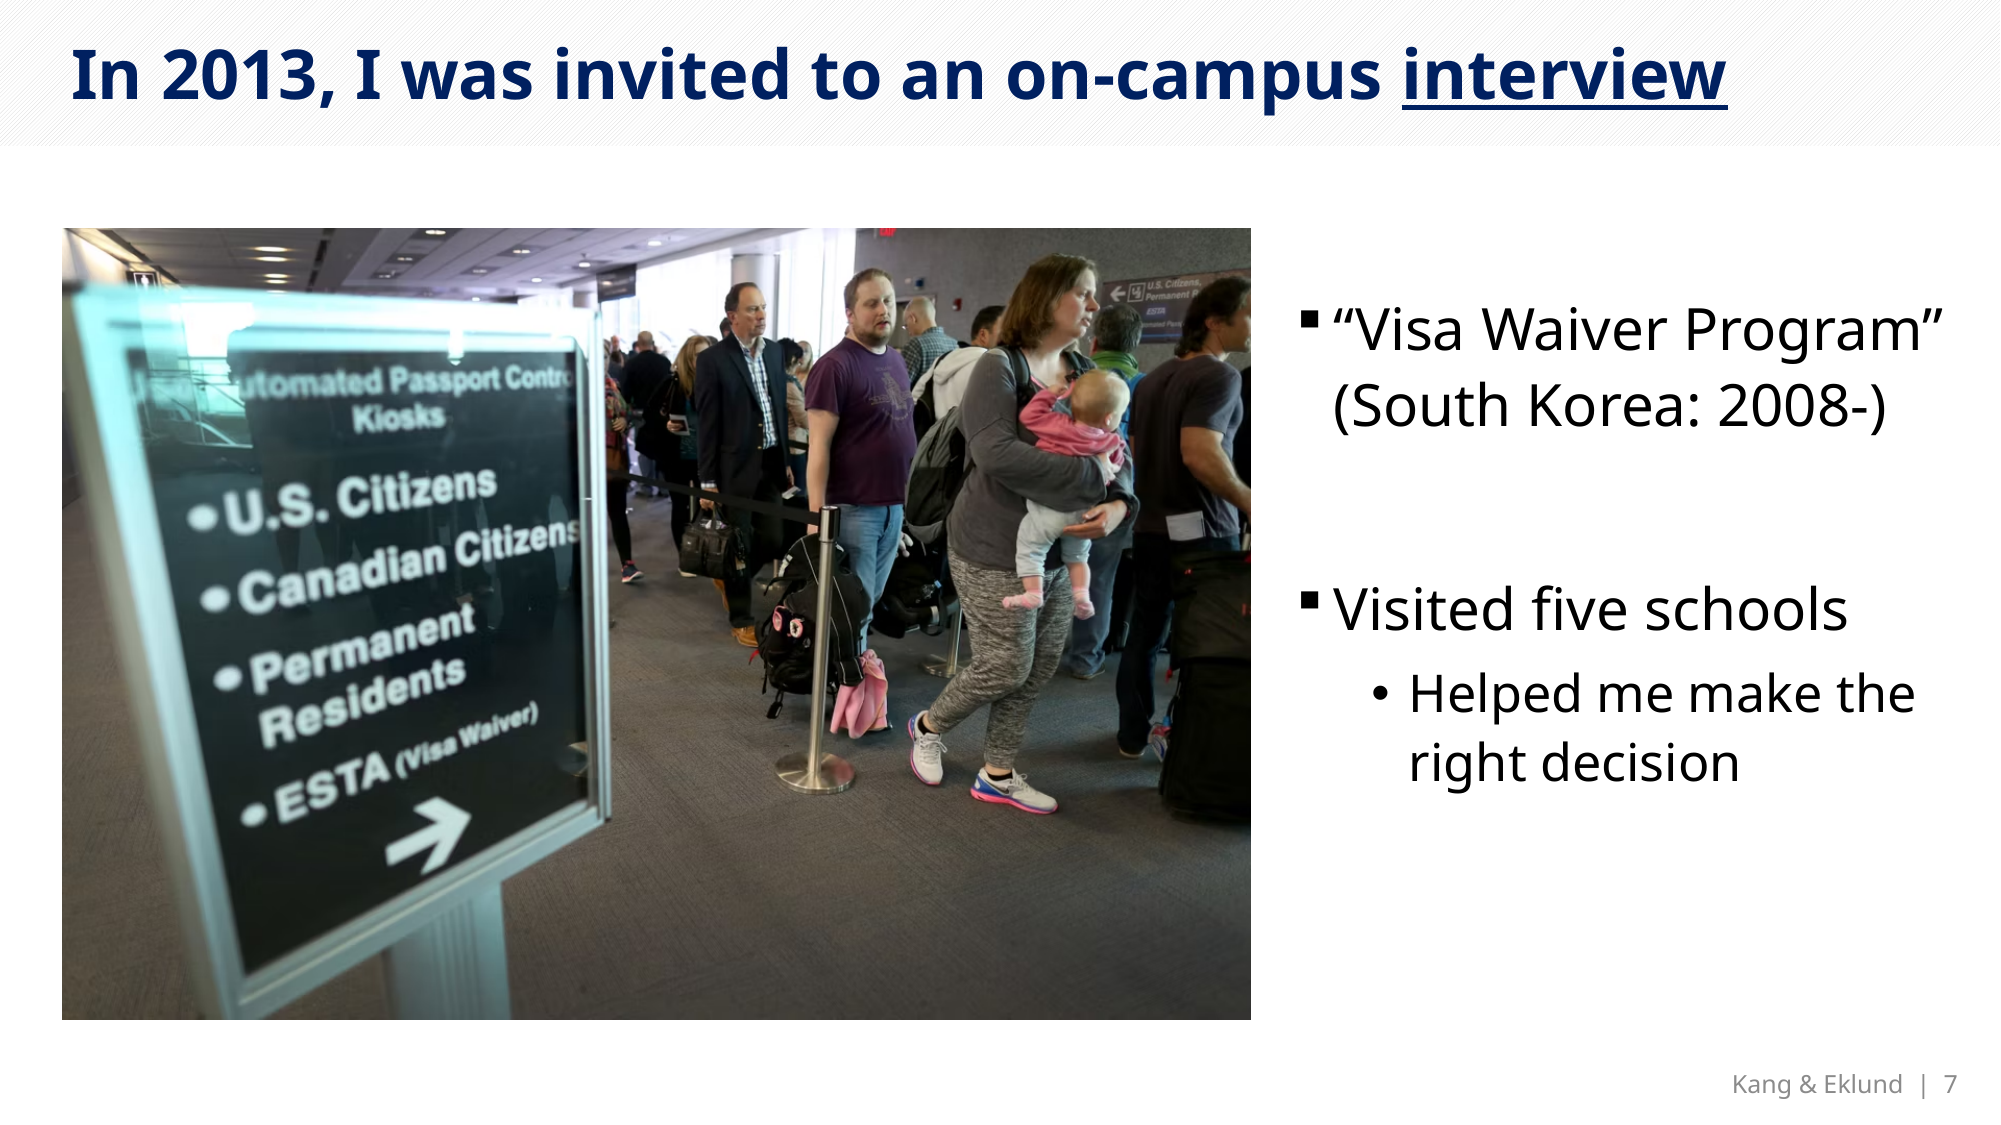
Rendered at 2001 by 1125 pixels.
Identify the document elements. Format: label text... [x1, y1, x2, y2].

picture [62, 228, 1251, 1020]
title In 2013, I was invited to an on-campus interview [71, 8, 2000, 147]
list “Visa Waiver Program” (South Korea: 2008-) Visited five schools Helped me make the right decision [1281, 182, 1965, 1066]
slide_number Kang & Eklund | 7 [1522, 1055, 1973, 1115]
